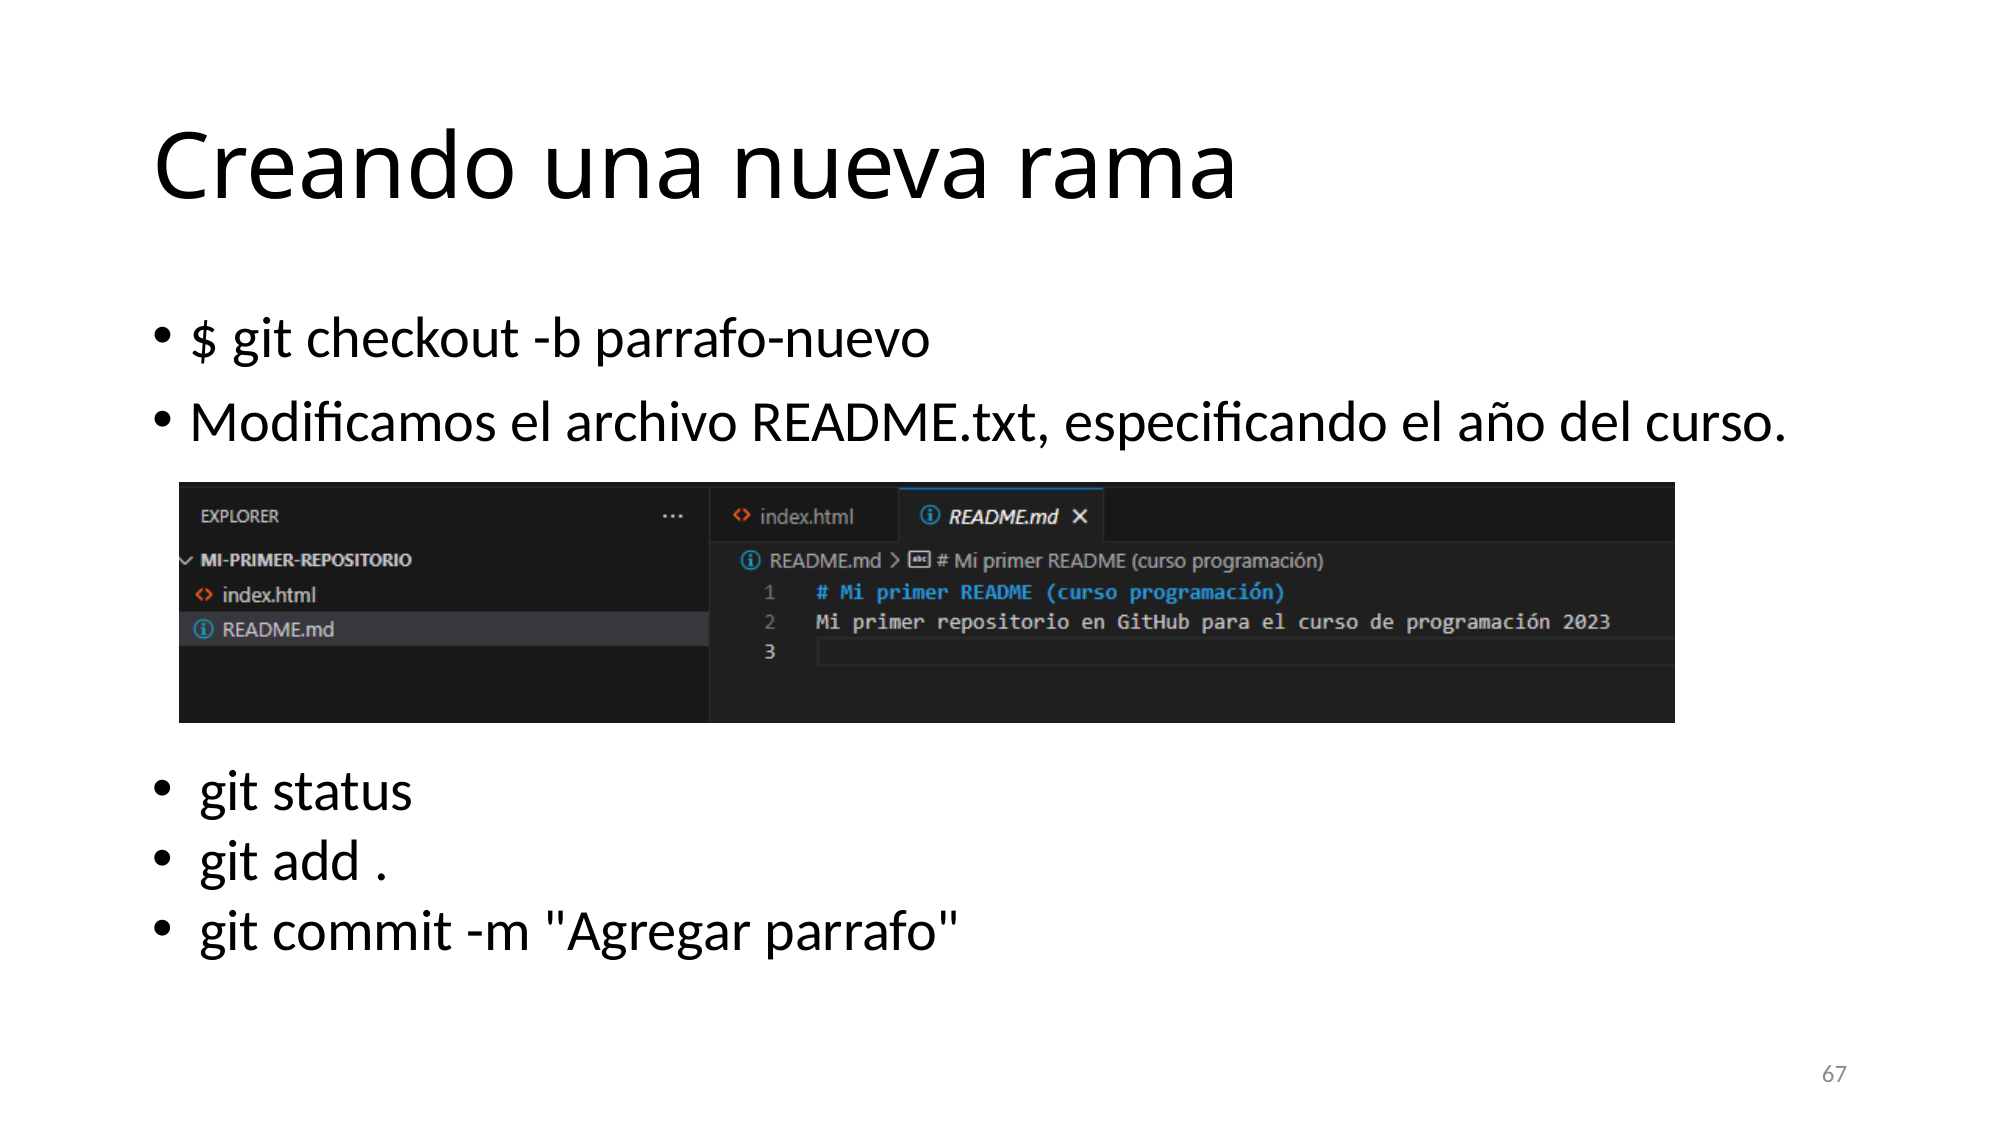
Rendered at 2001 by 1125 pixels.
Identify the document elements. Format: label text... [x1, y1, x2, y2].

picture [179, 482, 1675, 723]
title Creando una nueva rama [137, 59, 1863, 278]
list $ git checkout -b parrafo-nuevo Modificamos el archivo README.txt, especificando el año del curso. [137, 299, 1863, 1014]
text_box git status git add . git commit -m "Agregar parrafo" [137, 744, 1316, 1040]
slide_number 67 [1412, 1042, 1863, 1103]
